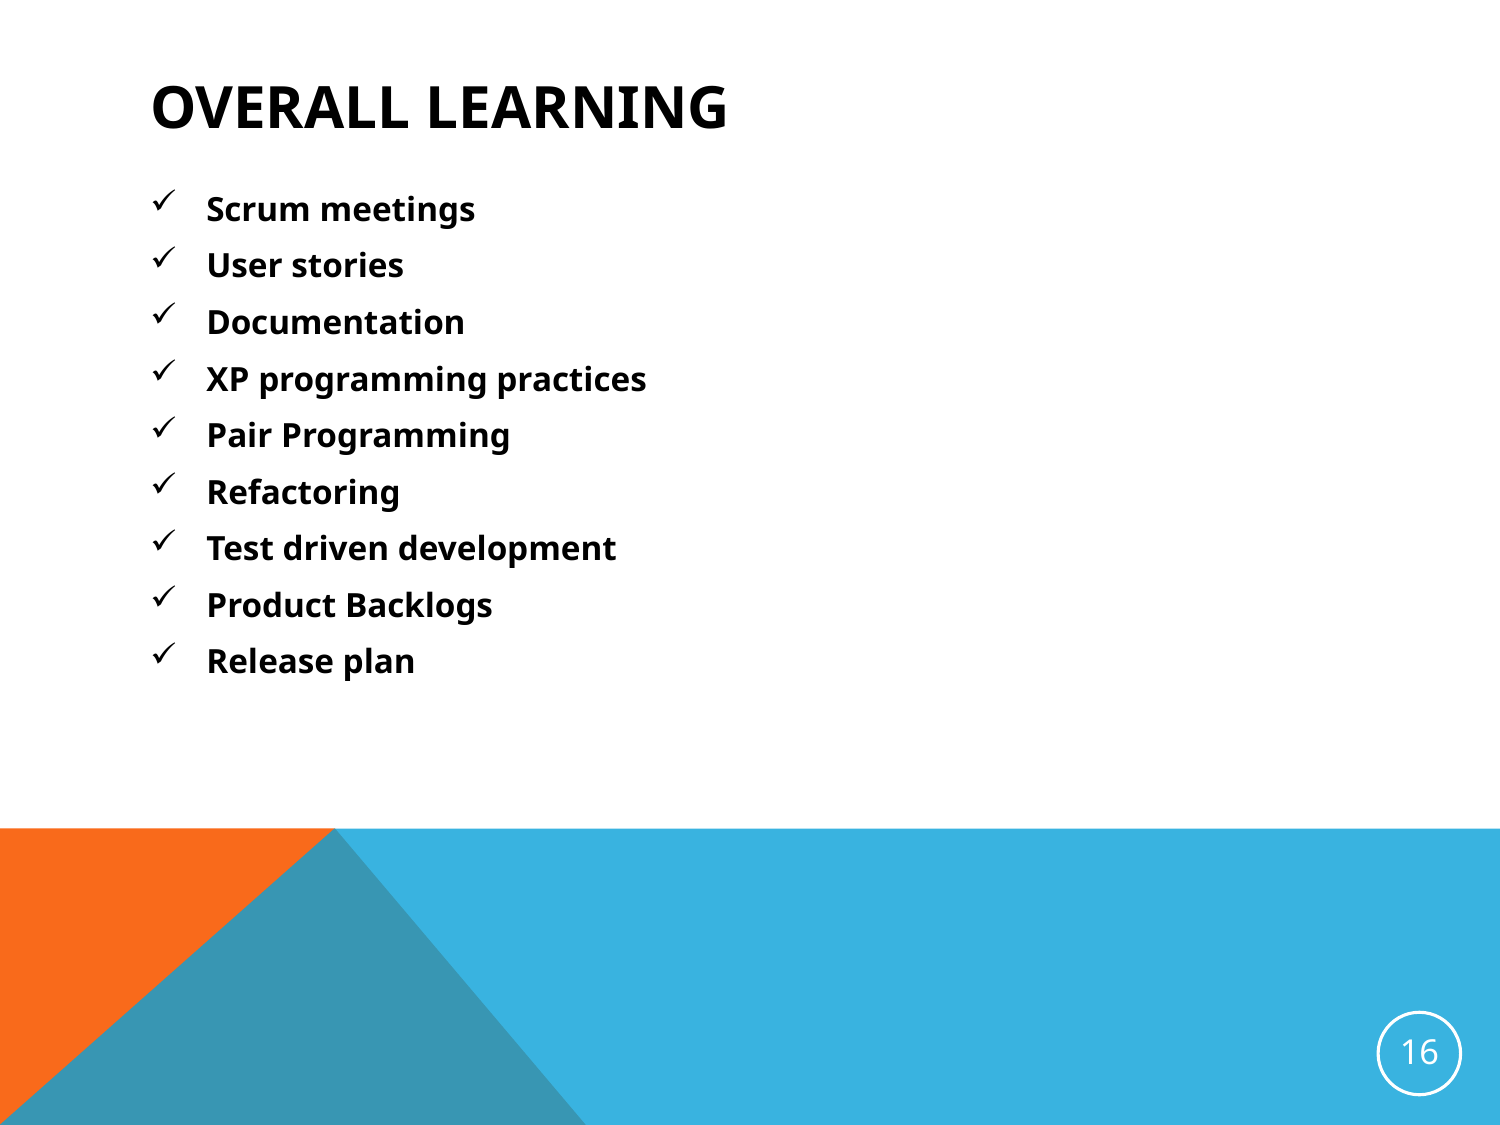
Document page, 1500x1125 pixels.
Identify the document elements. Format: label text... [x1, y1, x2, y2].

slide_number 16 [1376, 1010, 1463, 1097]
title Overall Learning [135, 60, 1369, 150]
list Scrum meetings User stories Documentation XP programming practices Pair Programming Refactoring Test driven development Product Backlogs Release plan [135, 180, 1369, 768]
